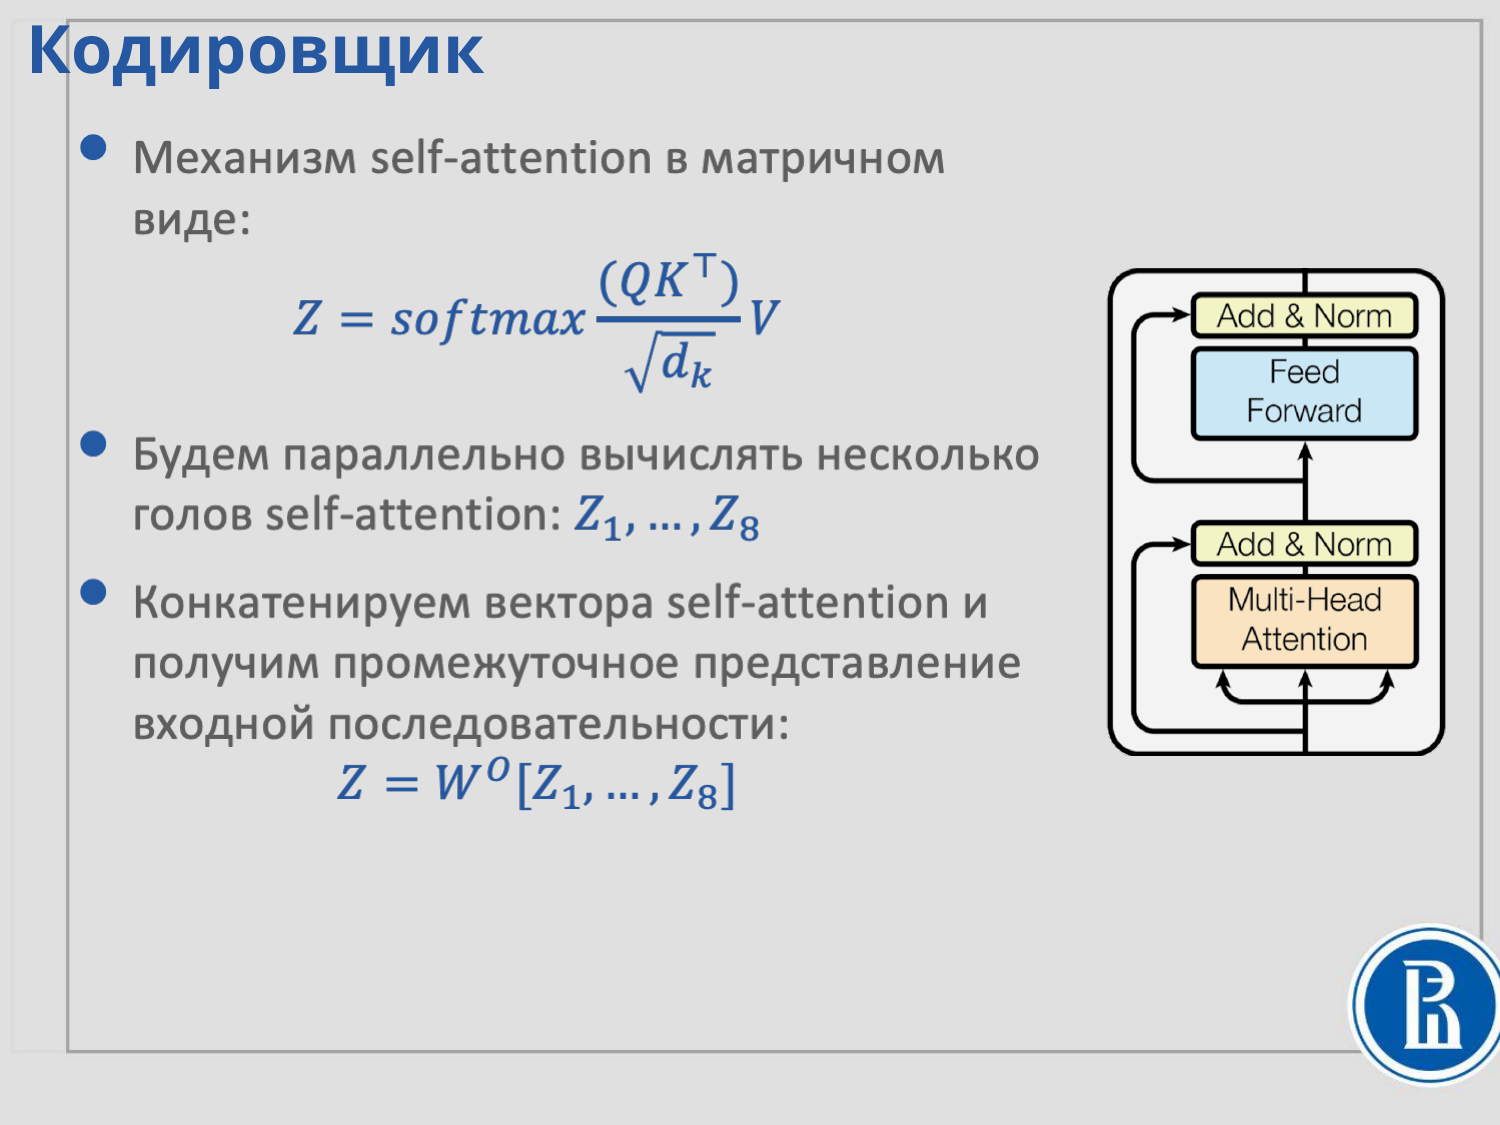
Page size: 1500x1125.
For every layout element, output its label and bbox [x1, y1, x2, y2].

picture [0, 98, 1500, 1125]
text_box [68, 124, 1066, 823]
text_box [0, 0, 1500, 98]
